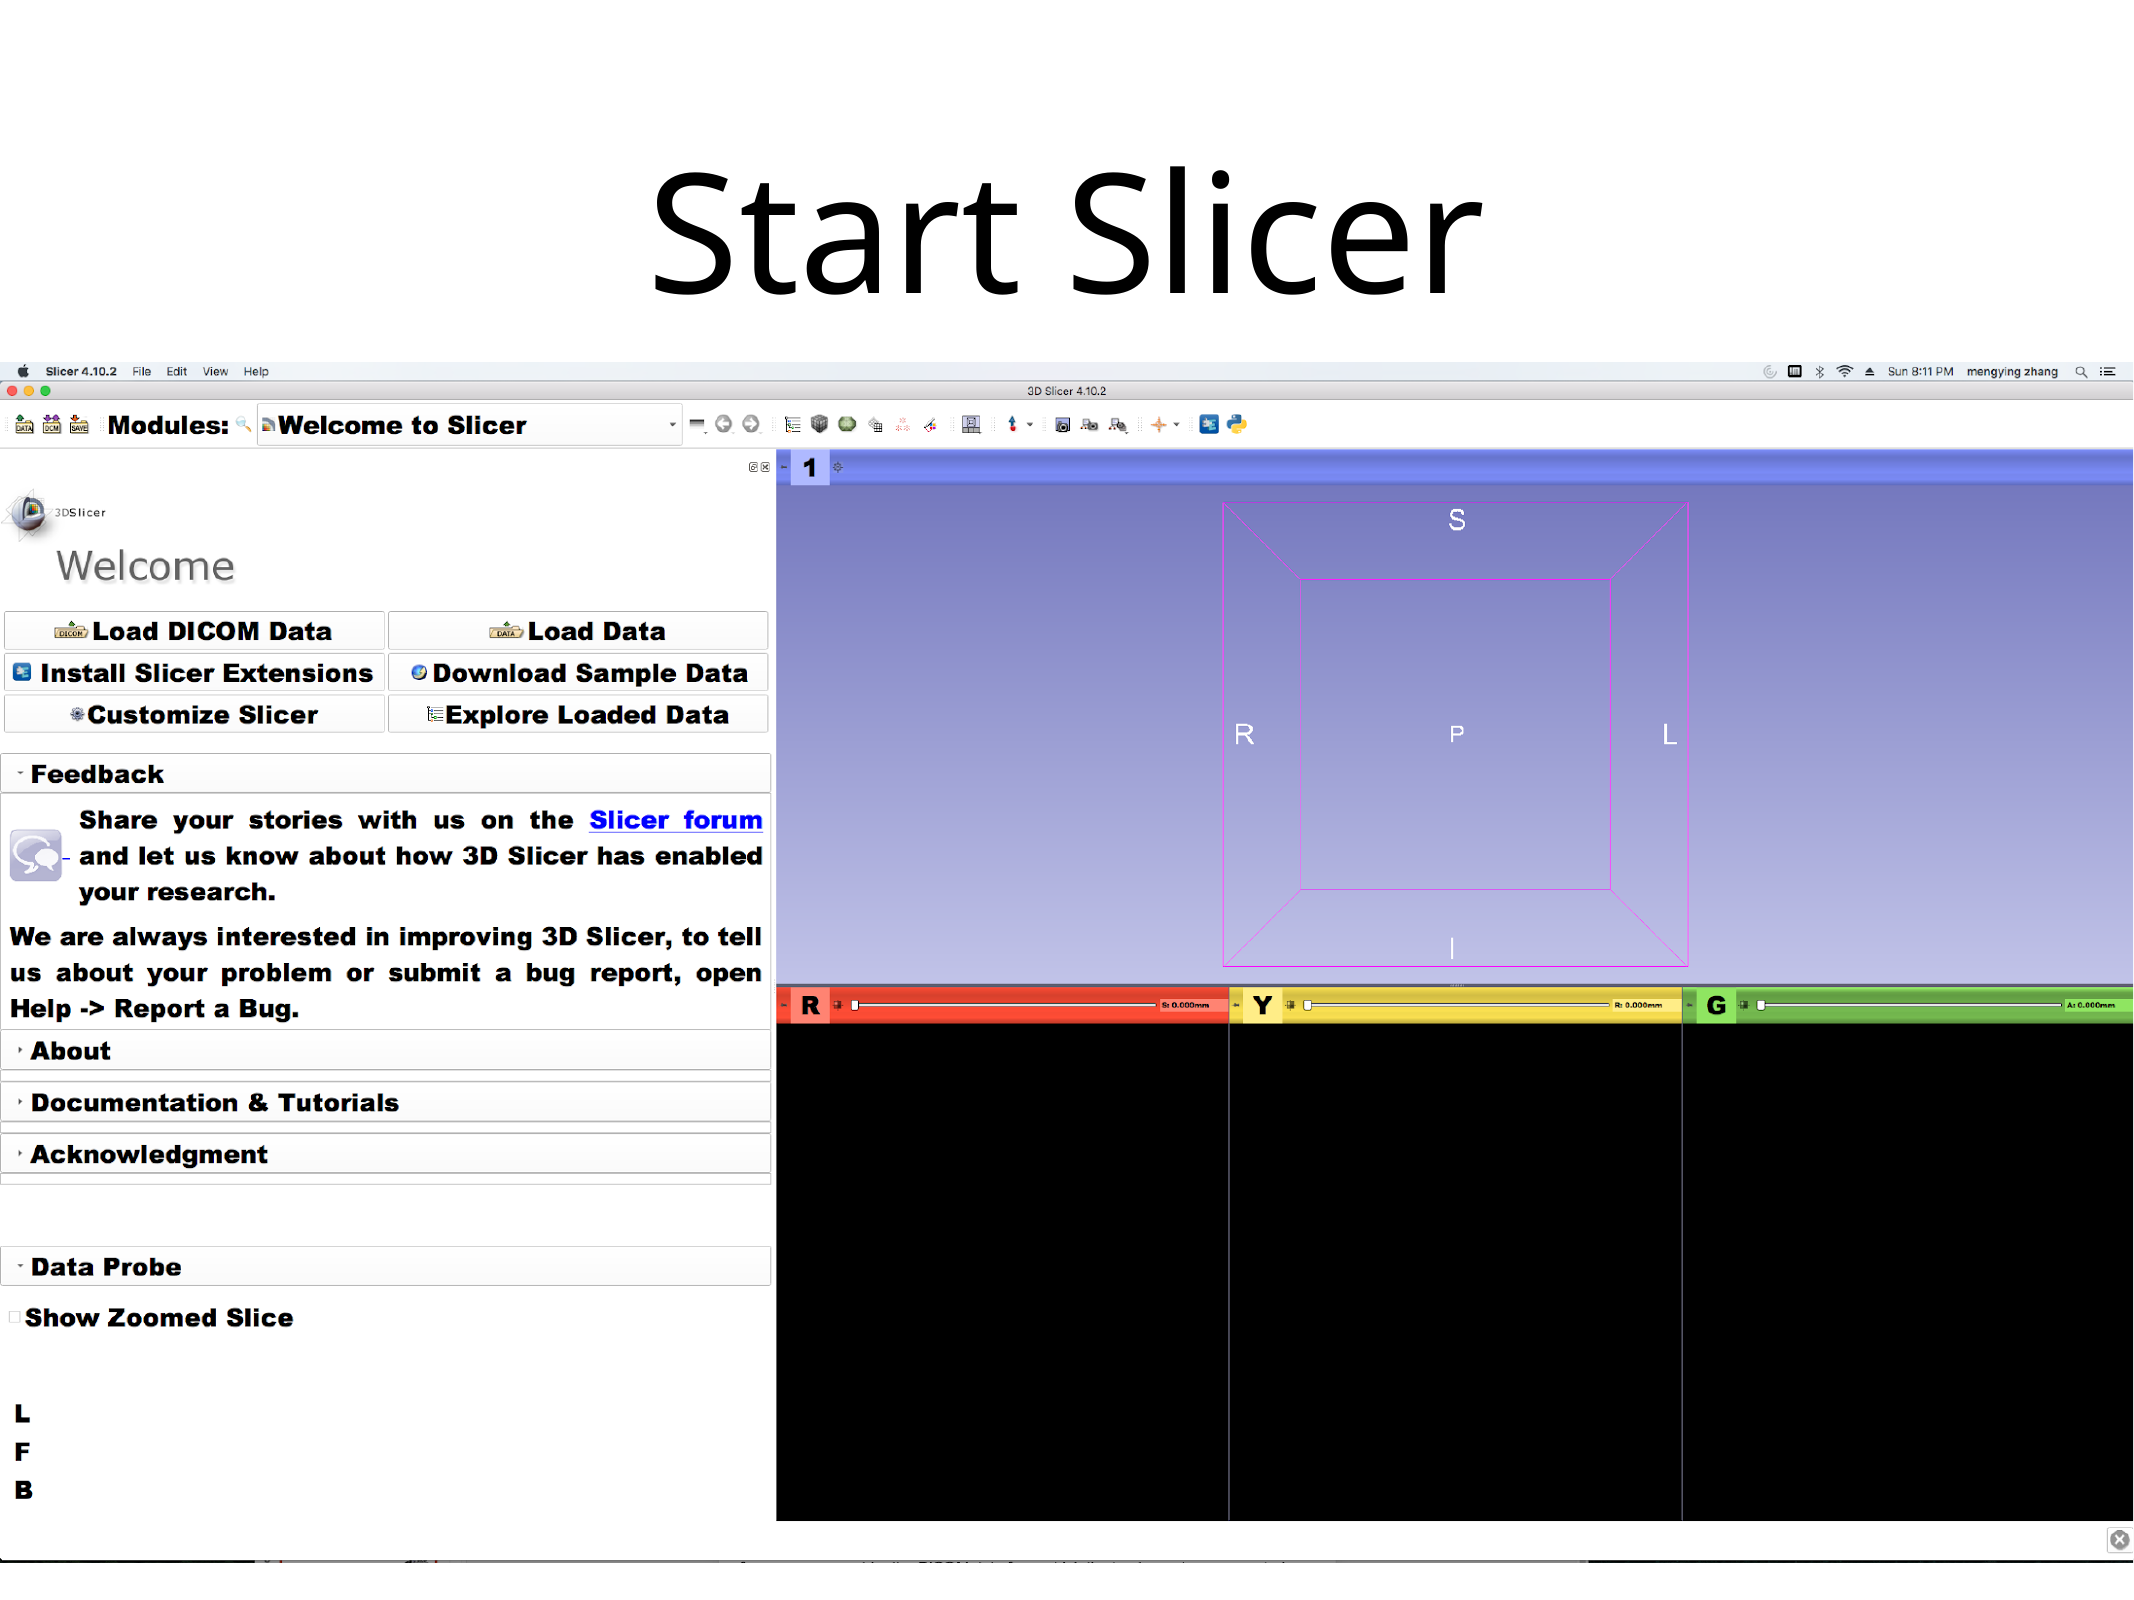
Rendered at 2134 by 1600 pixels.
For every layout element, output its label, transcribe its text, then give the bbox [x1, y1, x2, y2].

picture [0, 362, 2134, 1563]
title Start Slicer [156, 50, 1978, 360]
